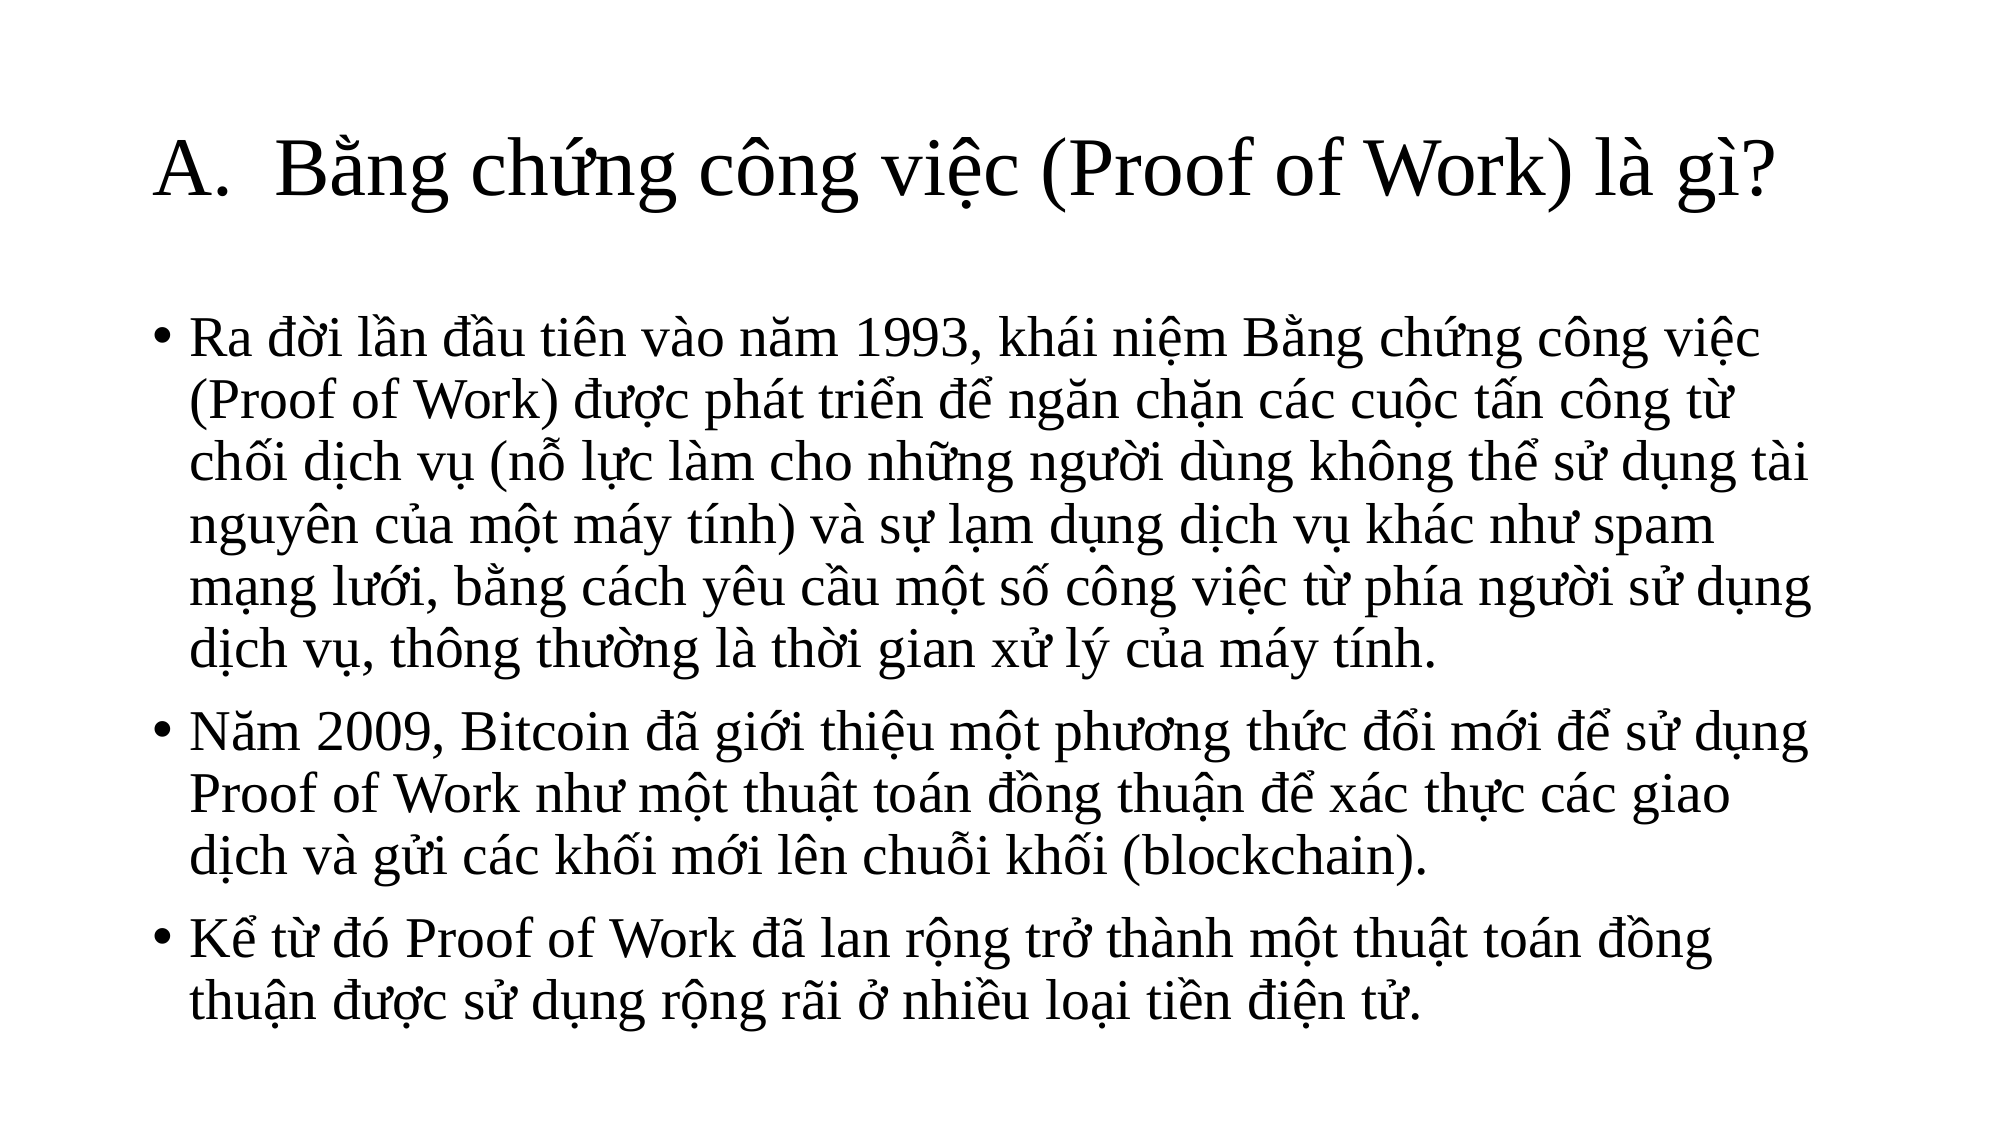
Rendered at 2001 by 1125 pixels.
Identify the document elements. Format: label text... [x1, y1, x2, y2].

text_box Bằng chứng công việc (Proof of Work) là gì? [137, 59, 1863, 277]
text_box Ra đời lần đầu tiên vào năm 1993, khái niệm Bằng chứng công việc (Proof of Work) được phát triển để ngăn chặn các cuộc tấn công từ chối dịch vụ (nỗ lực làm cho những người dùng không thể sử dụng tài nguyên của một máy tính) và sự lạm dụng dịch vụ khác như spam mạng lưới, bằng cách yêu cầu một số công việc từ phía người sử dụng dịch vụ, thông thường là thời gian xử lý của máy tính. Năm 2009, Bitcoin đã giới thiệu một phương thức đổi mới để sử dụng Proof of Work như một thuật toán đồng thuận để xác thực các giao dịch và gửi các khối mới lên chuỗi khối (blockchain). Kể từ đó Proof of Work đã lan rộng trở thành một thuật toán đồng thuận được sử dụng rộng rãi ở nhiều loại tiền điện tử. [137, 299, 1863, 1040]
